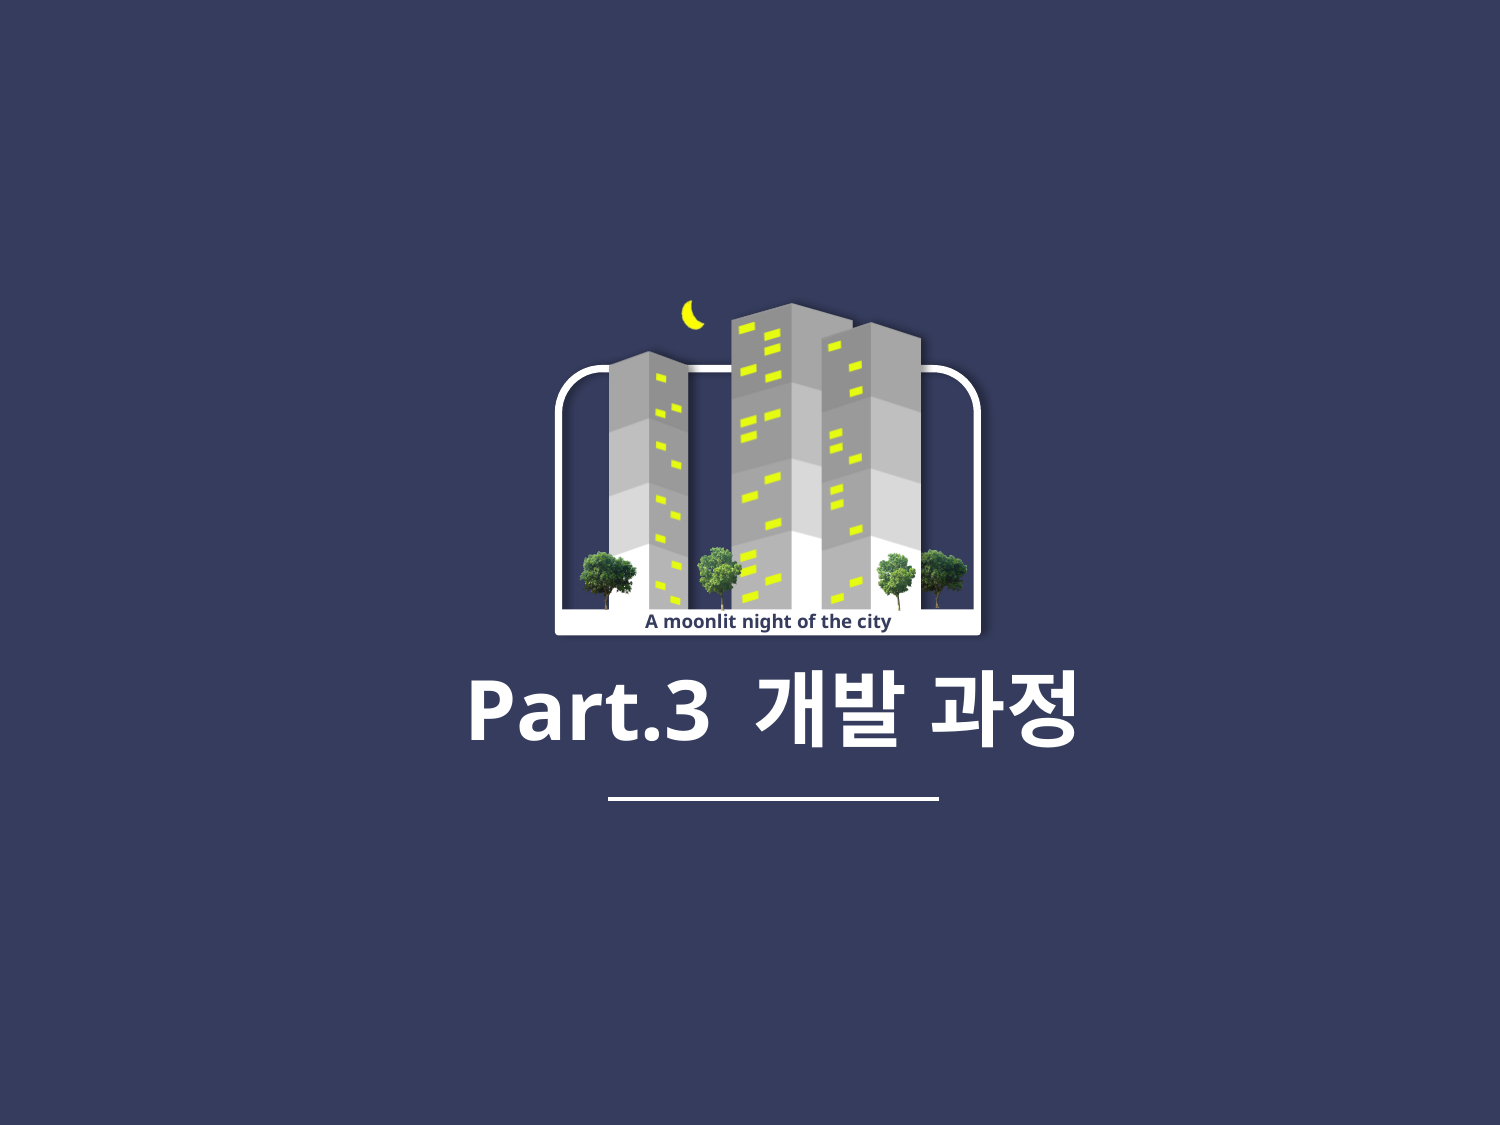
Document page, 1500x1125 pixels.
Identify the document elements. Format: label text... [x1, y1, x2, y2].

text_box Part.3 개발 과정 [242, 649, 1306, 765]
text_box A moonlit night of the city [513, 602, 1023, 640]
text_box [933, 366, 980, 602]
picture [578, 295, 968, 620]
text_box [556, 366, 604, 602]
